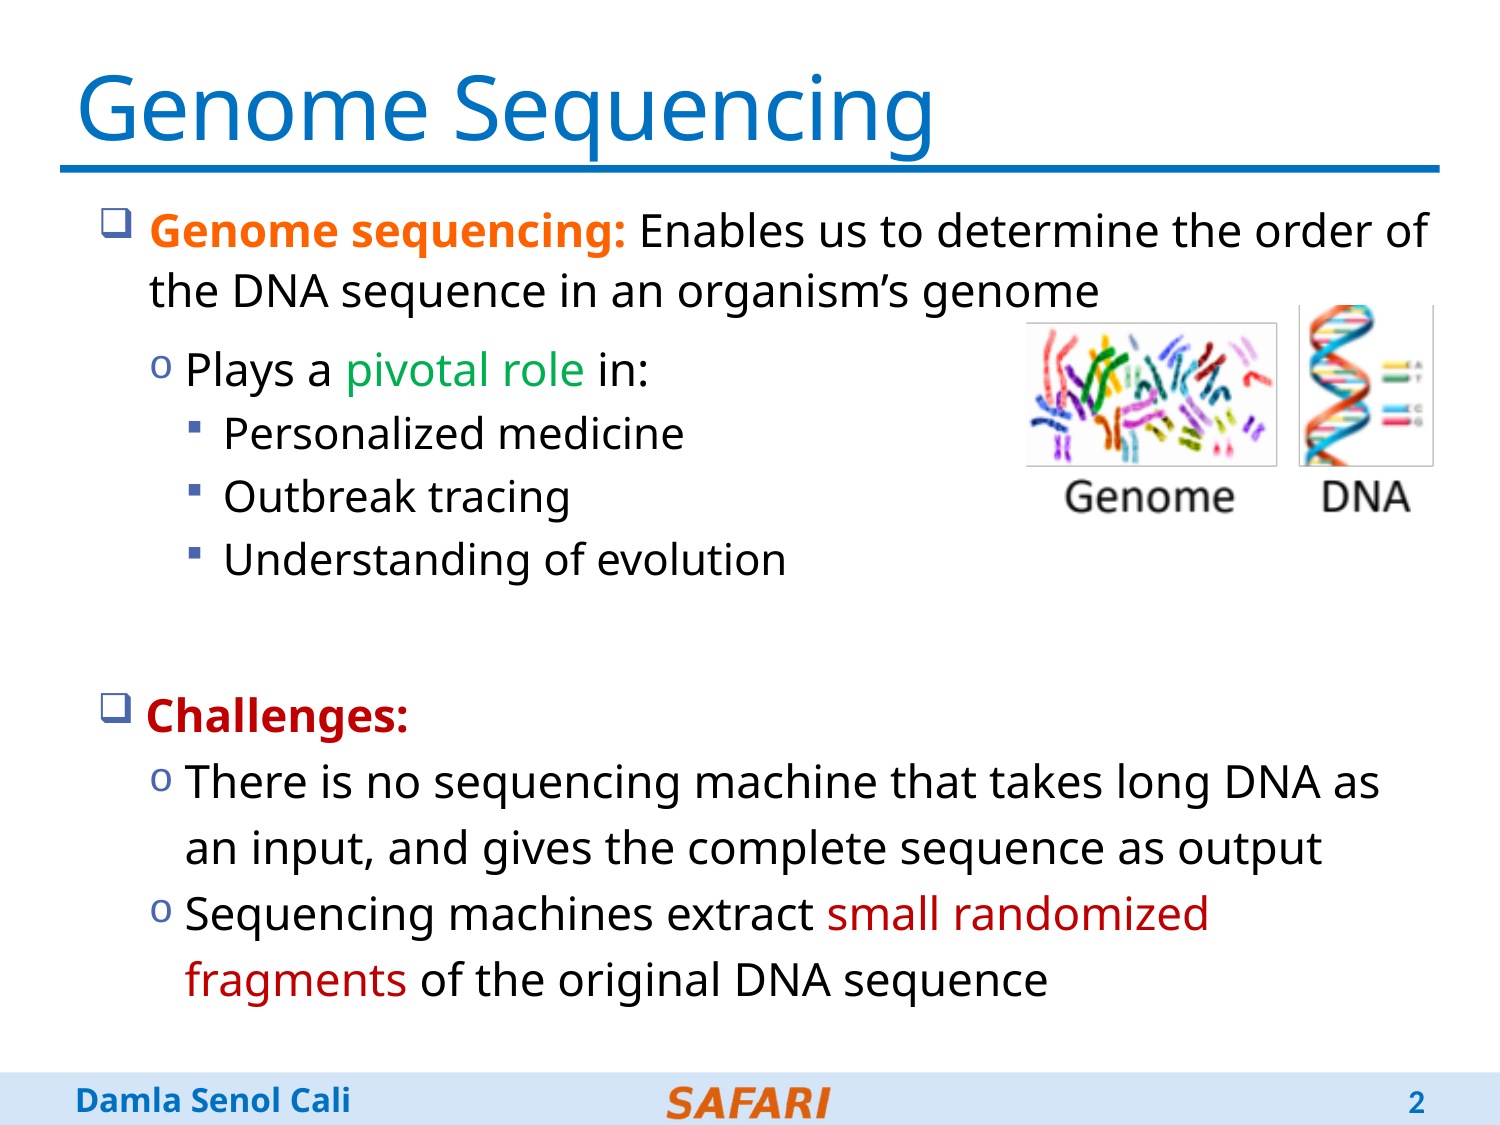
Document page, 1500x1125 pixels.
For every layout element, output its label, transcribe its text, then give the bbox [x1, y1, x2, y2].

picture [665, 1078, 835, 1125]
title Genome Sequencing [60, 42, 1440, 166]
slide_number 2 [1233, 1077, 1440, 1123]
picture [1025, 304, 1441, 556]
list Genome sequencing: Enables us to determine the order of the DNA sequence in an organism’s genome Plays a pivotal role in: Personalized medicine Outbreak tracing Understanding of evolution Challenges: There is no sequencing machine that takes long DNA as an input, and gives the complete sequence as output Sequencing machines extract small randomized fragments of the original DNA sequence [60, 188, 1440, 1056]
